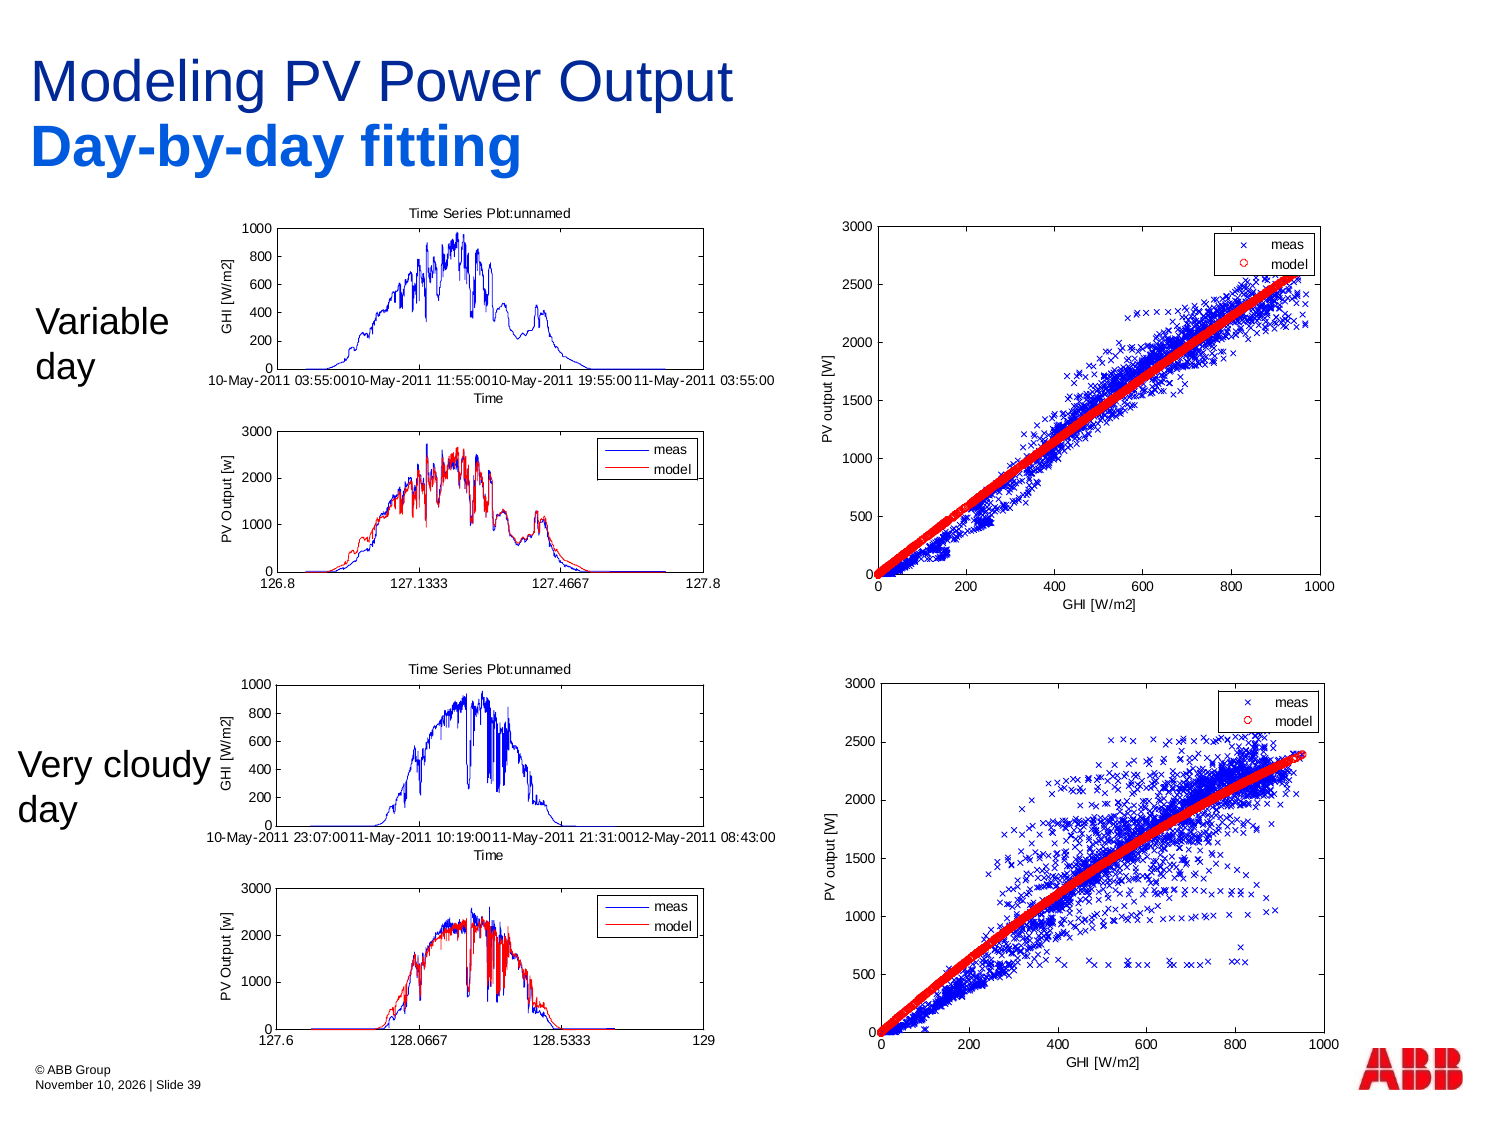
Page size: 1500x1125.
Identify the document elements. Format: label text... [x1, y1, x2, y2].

list Day-by-day fitting [0, 108, 1500, 185]
title Modeling PV Power Output [0, 0, 1500, 108]
list Very cloudy day [17, 739, 197, 1035]
picture [806, 650, 1463, 1090]
picture [203, 193, 776, 623]
picture [202, 650, 776, 1081]
list Variable day [35, 296, 198, 522]
picture [803, 193, 1376, 623]
